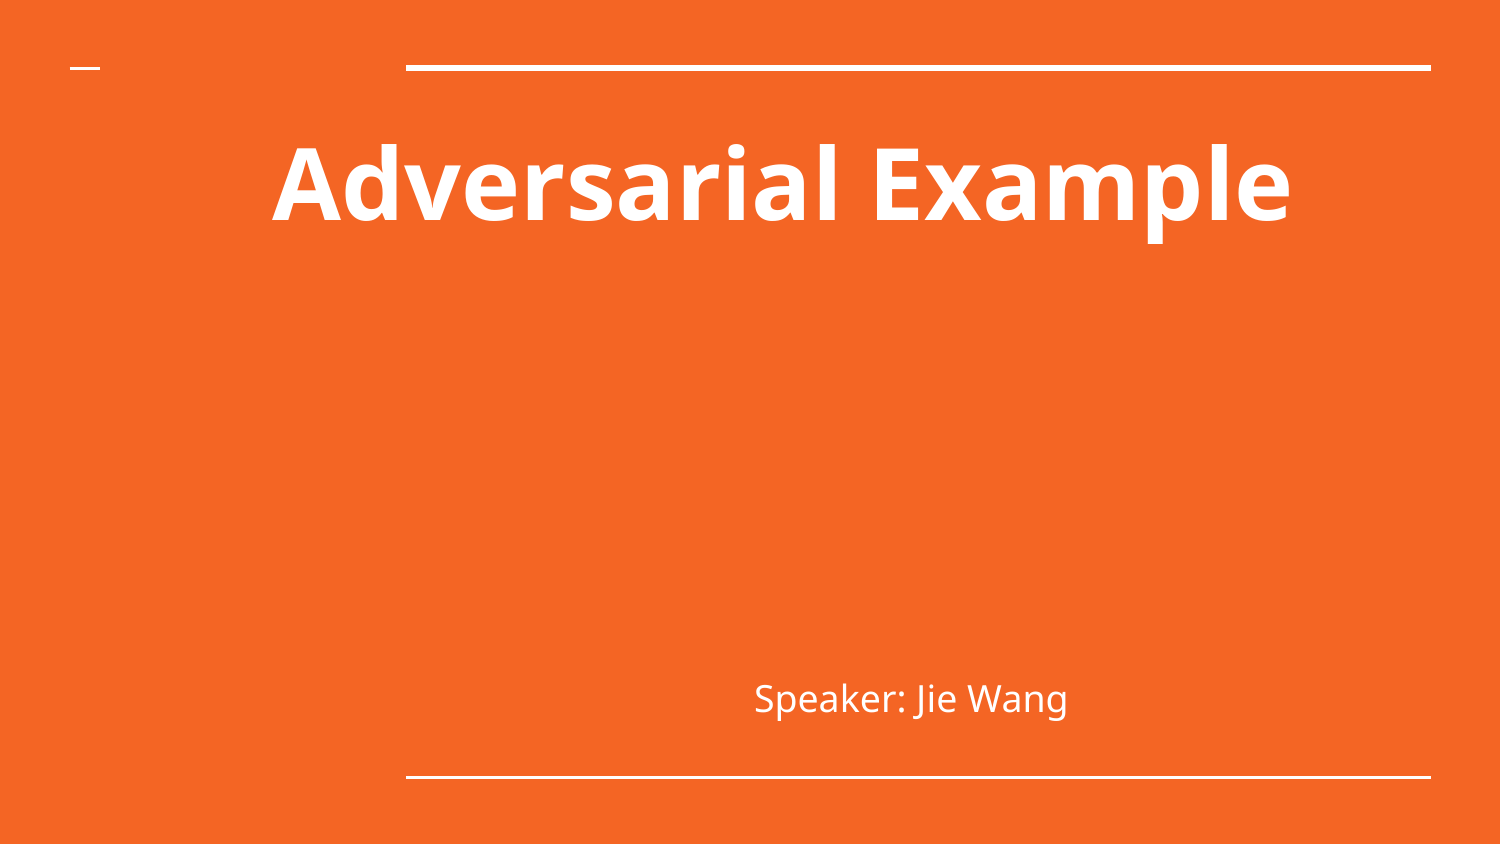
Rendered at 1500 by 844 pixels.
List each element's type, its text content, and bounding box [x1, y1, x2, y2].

subtitle Speaker: Jie Wang [392, 531, 1431, 735]
title Adversarial Example [257, 105, 1447, 359]
